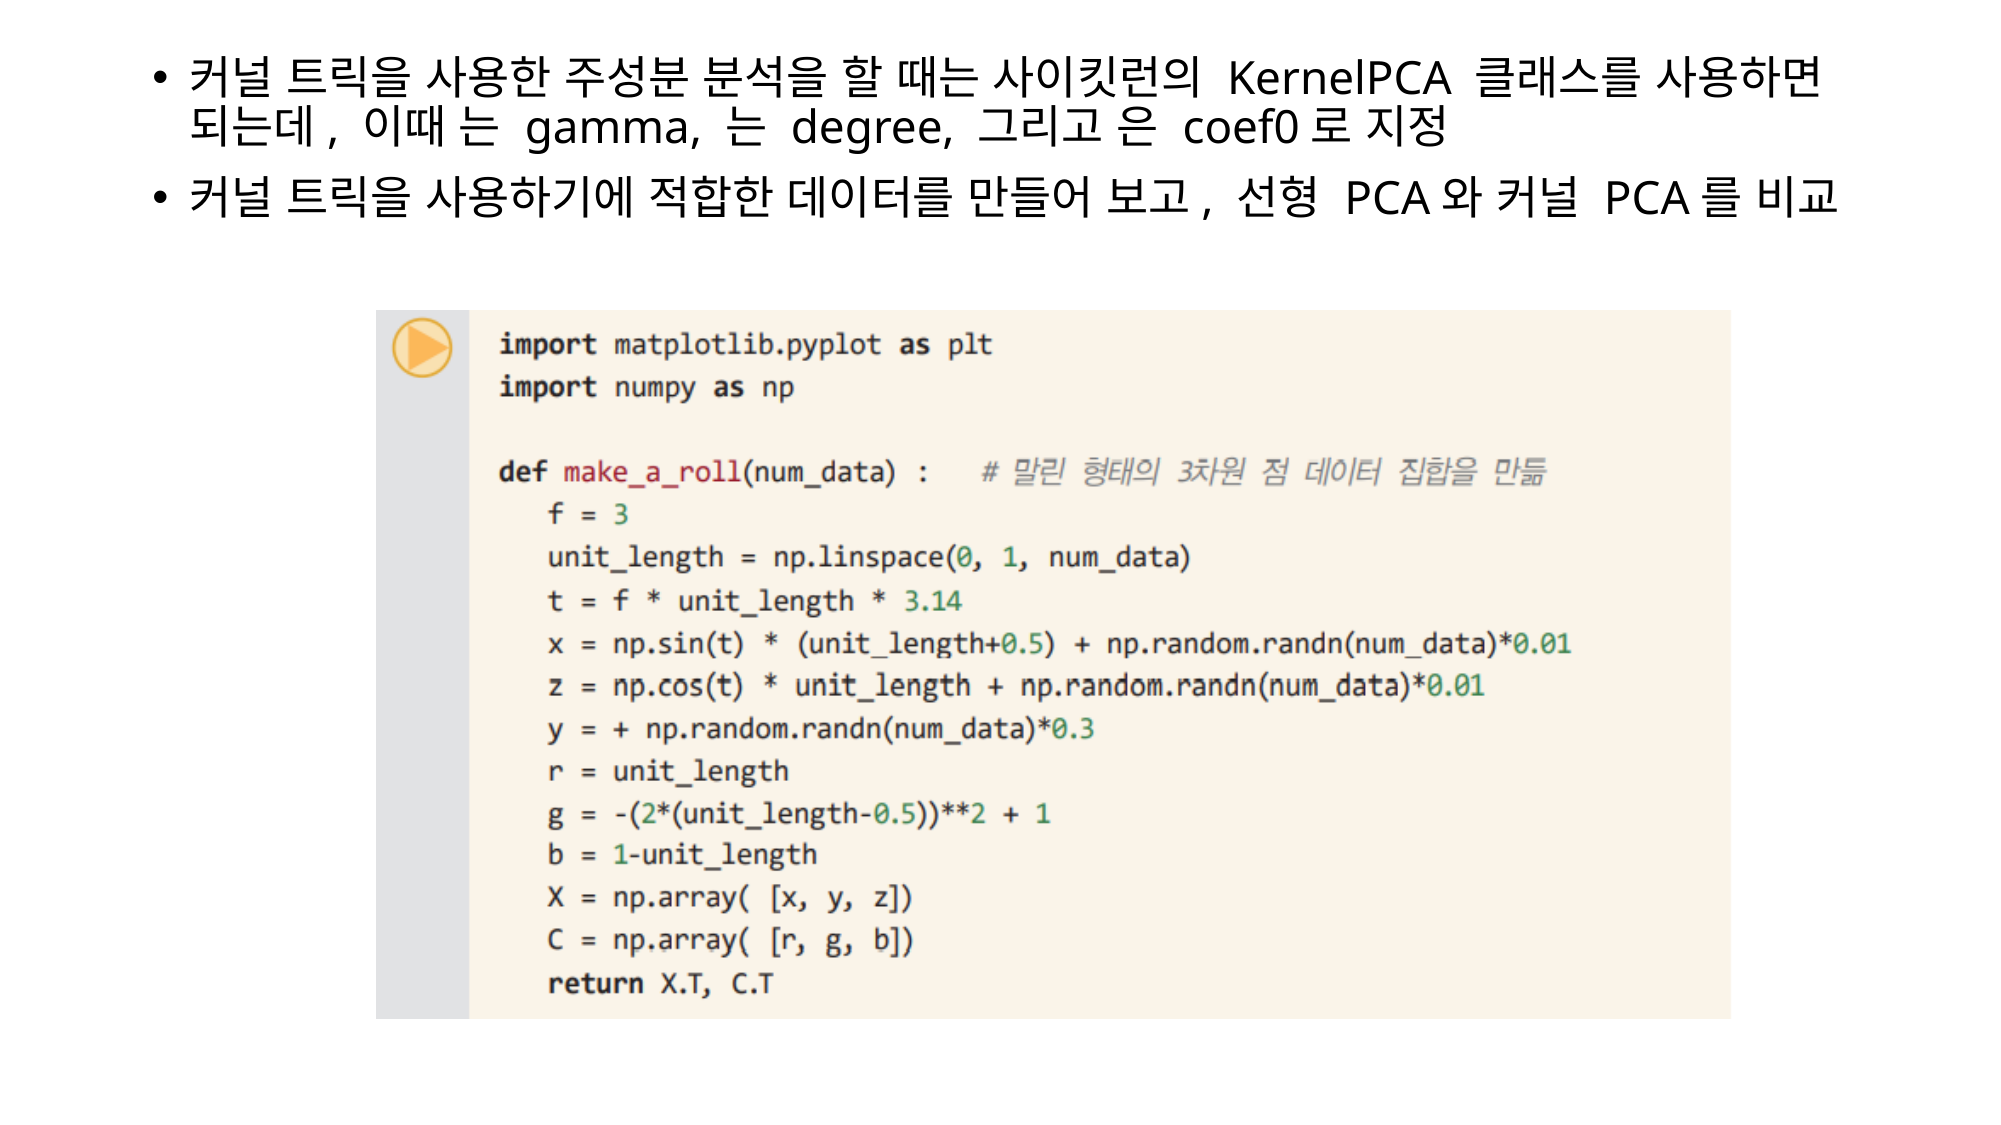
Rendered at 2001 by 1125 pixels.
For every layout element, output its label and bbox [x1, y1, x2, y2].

picture [376, 310, 1733, 1019]
